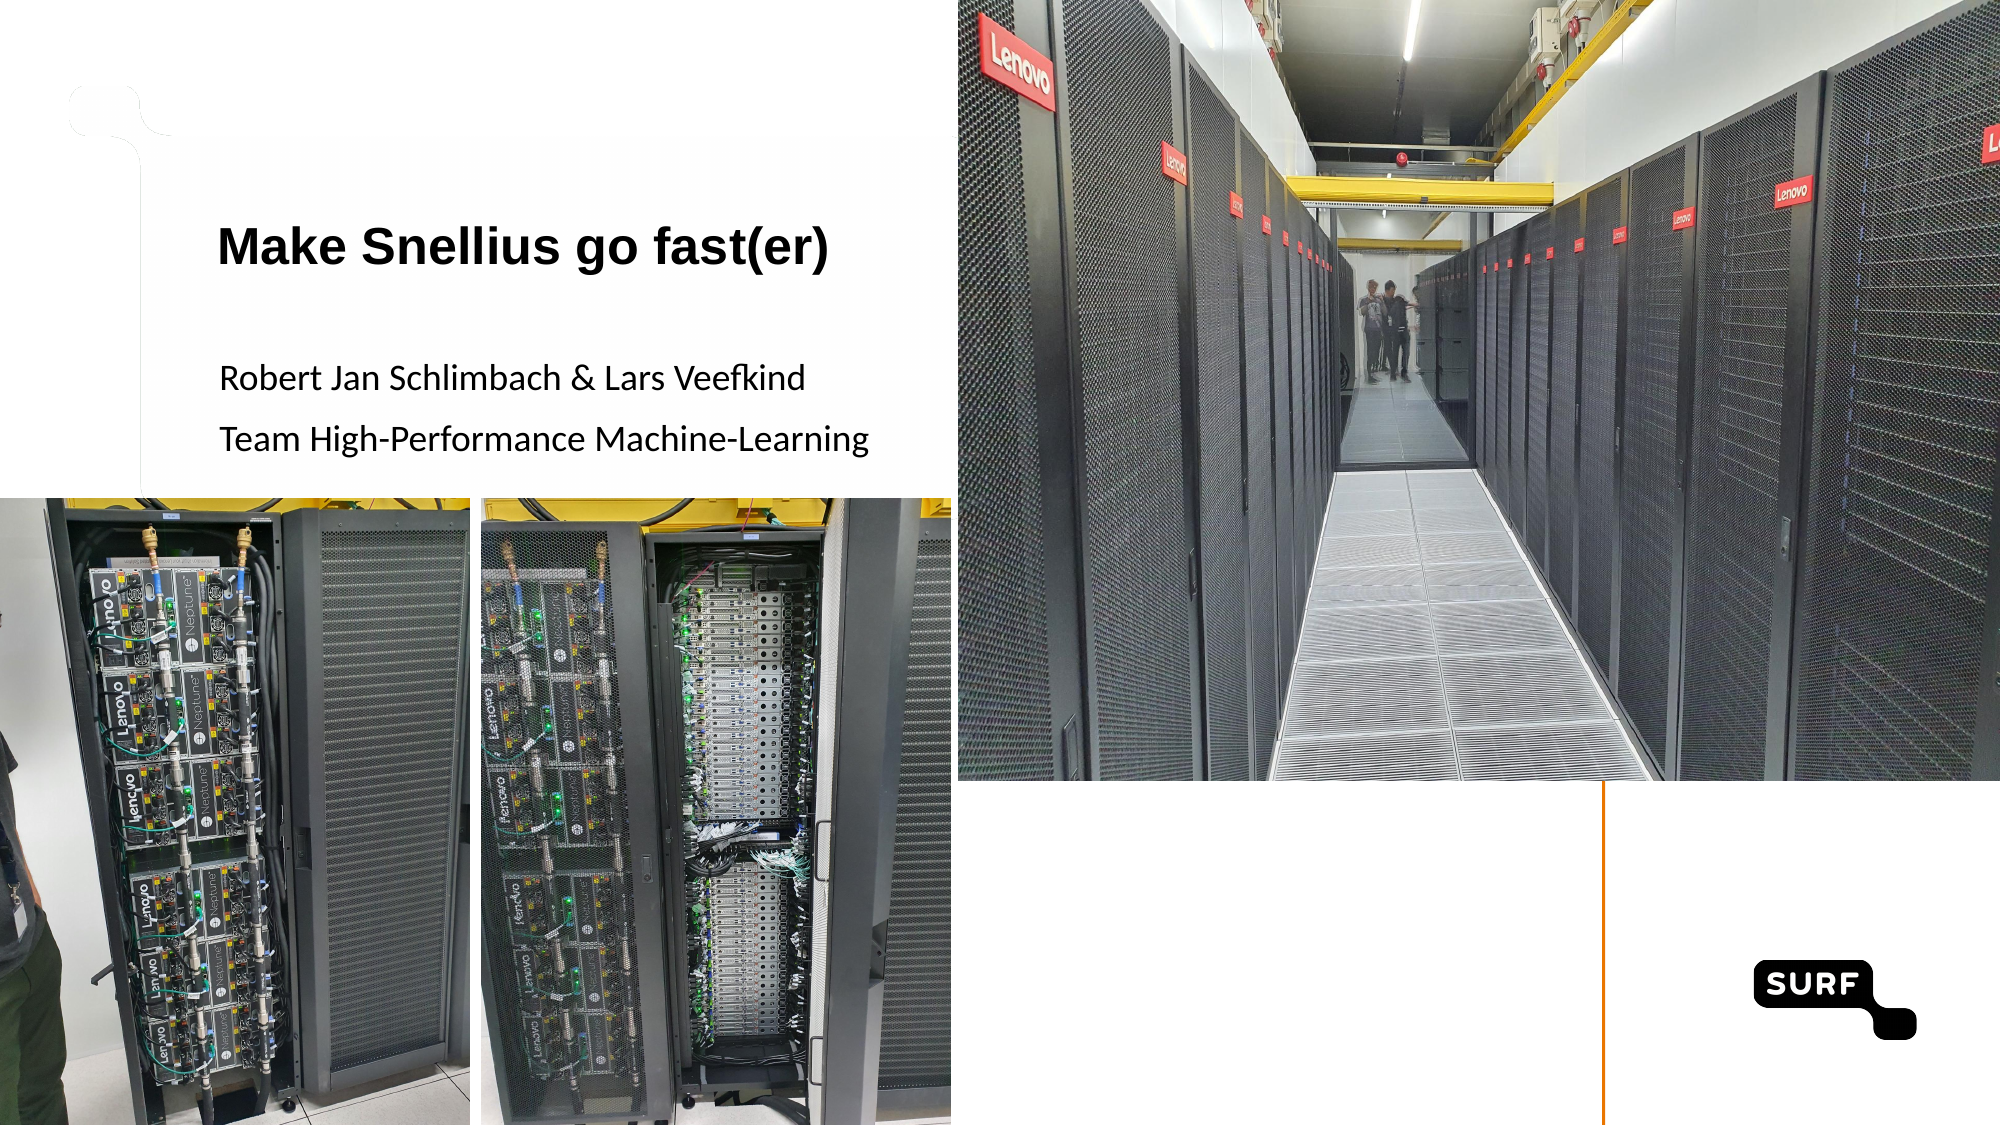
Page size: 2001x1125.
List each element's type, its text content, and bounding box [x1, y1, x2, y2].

list Robert Jan Schlimbach & Lars Veefkind Team High-Performance Machine-Learning [166, 358, 953, 503]
list Make Snellius go fast(er) [69, 86, 953, 496]
list [1753, 960, 1917, 1040]
picture [958, 0, 2000, 781]
picture [480, 498, 952, 1125]
table_cell 1.74 [952, 358, 956, 509]
picture [0, 498, 470, 1125]
